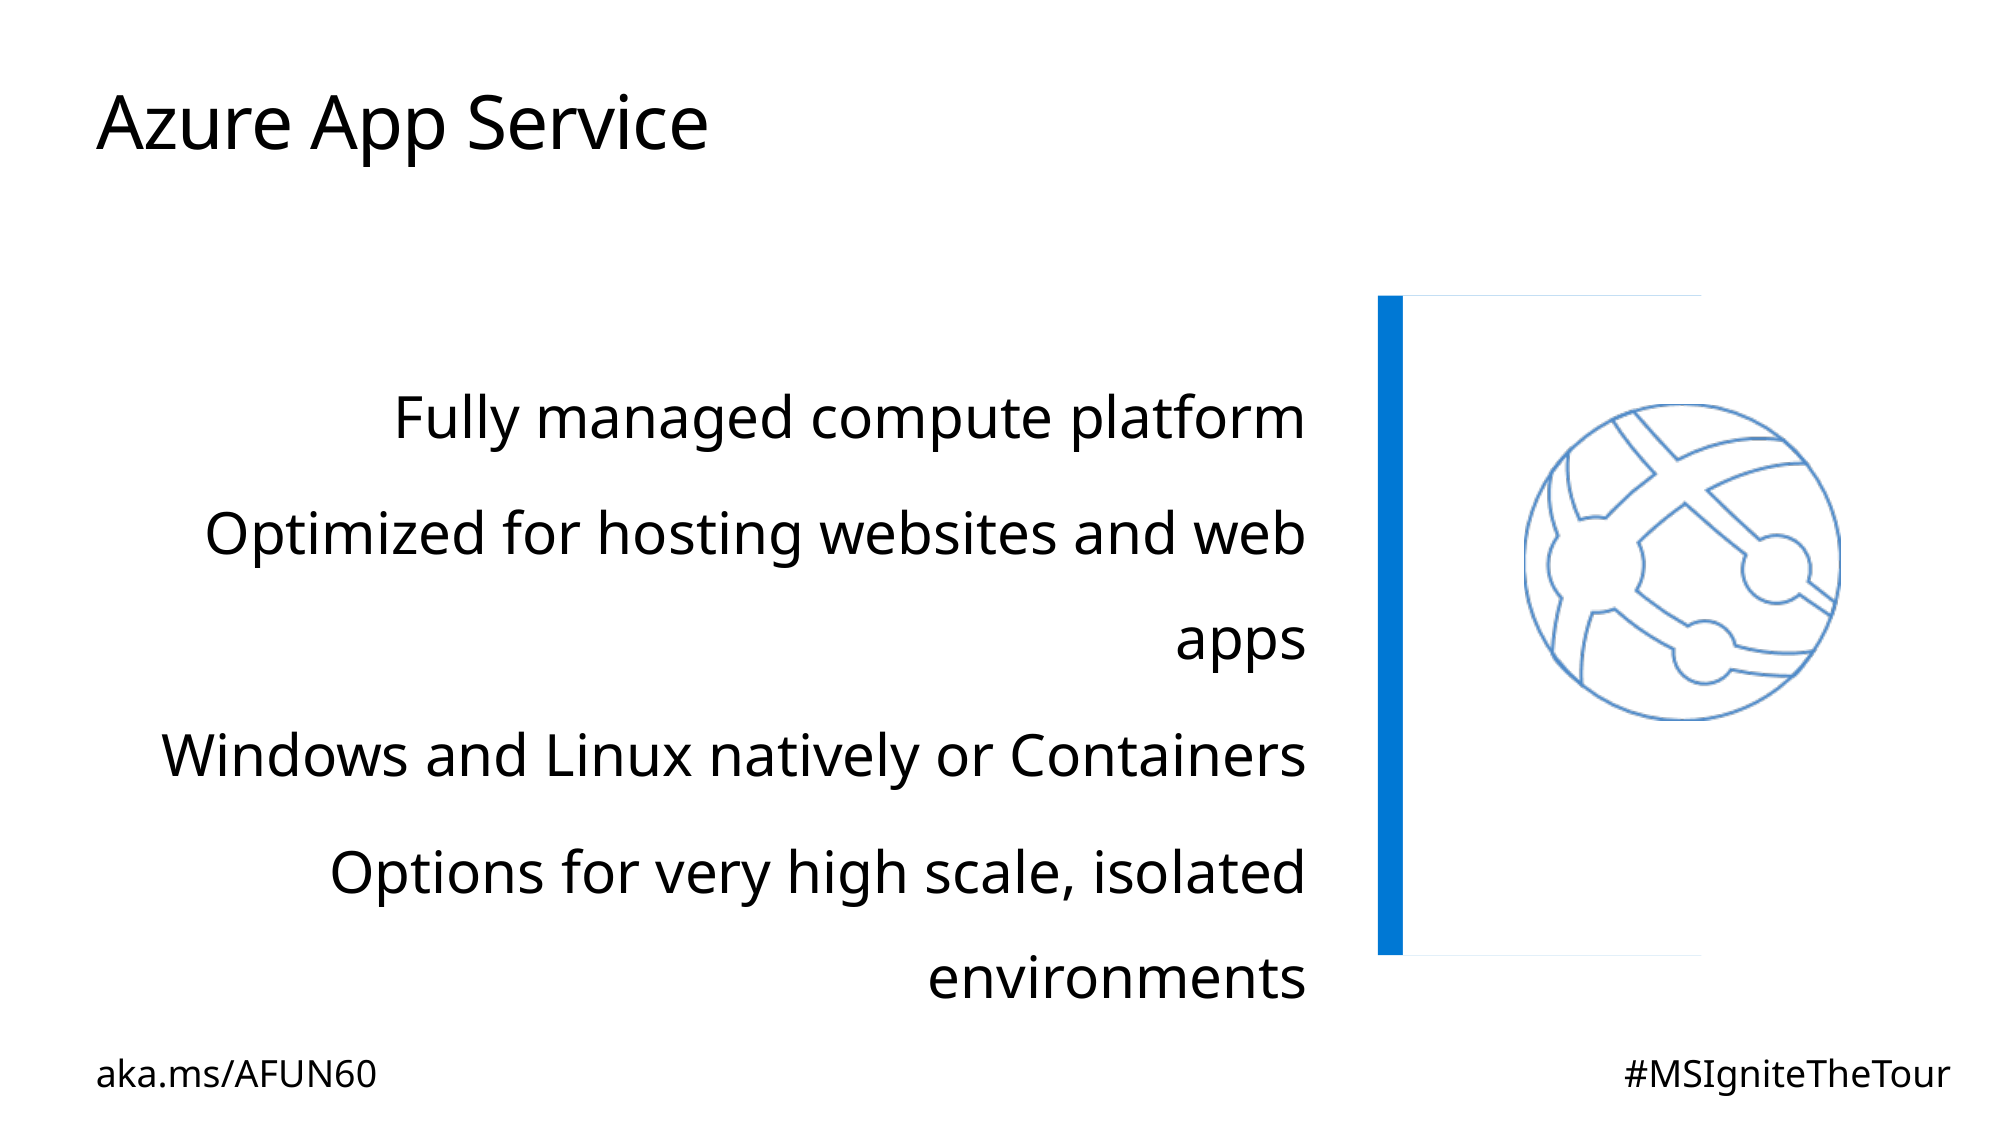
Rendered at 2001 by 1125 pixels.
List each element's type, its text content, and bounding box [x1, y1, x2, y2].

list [1523, 403, 1841, 721]
list Fully managed compute platform Optimized for hosting websites and web apps Windows and Linux natively or Containers Options for very high scale, isolated environments [69, 344, 1308, 907]
title Azure App Service [96, 75, 1904, 166]
